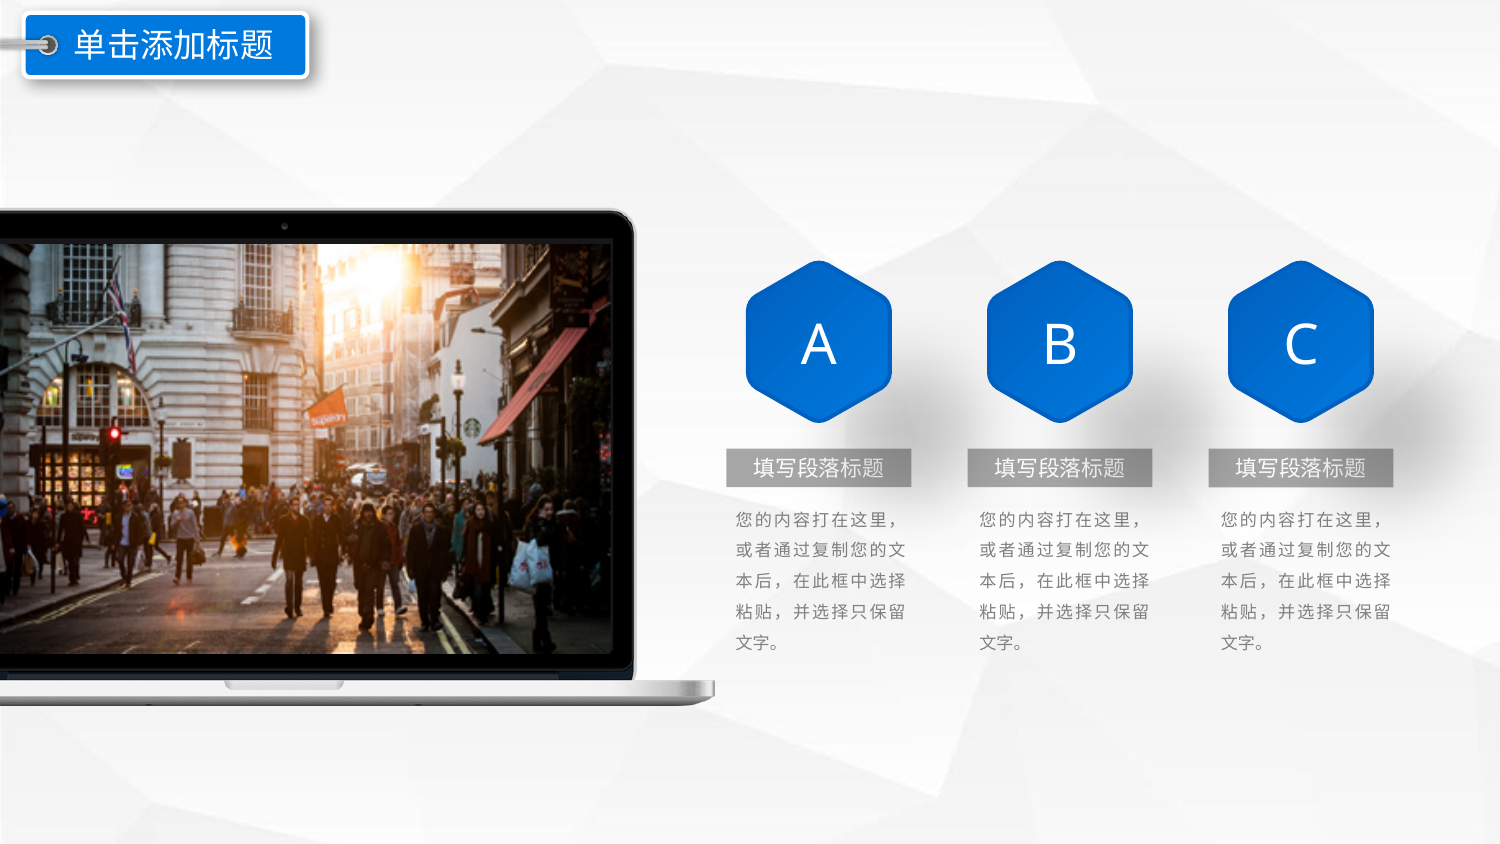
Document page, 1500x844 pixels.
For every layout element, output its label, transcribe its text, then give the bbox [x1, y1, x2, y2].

text_box 填写段落标题 [725, 448, 832, 488]
text_box 单击添加标题 [39, 17, 308, 72]
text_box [0, 40, 48, 49]
picture [0, 0, 1500, 844]
text_box 填写段落标题 [1226, 448, 1314, 488]
text_box C [1229, 261, 1373, 422]
text_box 您的内容打在这里，或者通过复制您的文本后，在此框中选择粘贴，并选择只保留文字。 [964, 491, 1165, 661]
text_box [22, 11, 309, 79]
text_box 您的内容打在这里，或者通过复制您的文本后，在此框中选择粘贴，并选择只保留文字。 [1206, 491, 1406, 661]
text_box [38, 35, 58, 55]
text_box B [988, 261, 1132, 422]
text_box A [747, 261, 891, 422]
text_box 您的内容打在这里，或者通过复制您的文本后，在此框中选择粘贴，并选择只保留文字。 [720, 491, 921, 661]
text_box 填写段落标题 [985, 448, 1073, 488]
